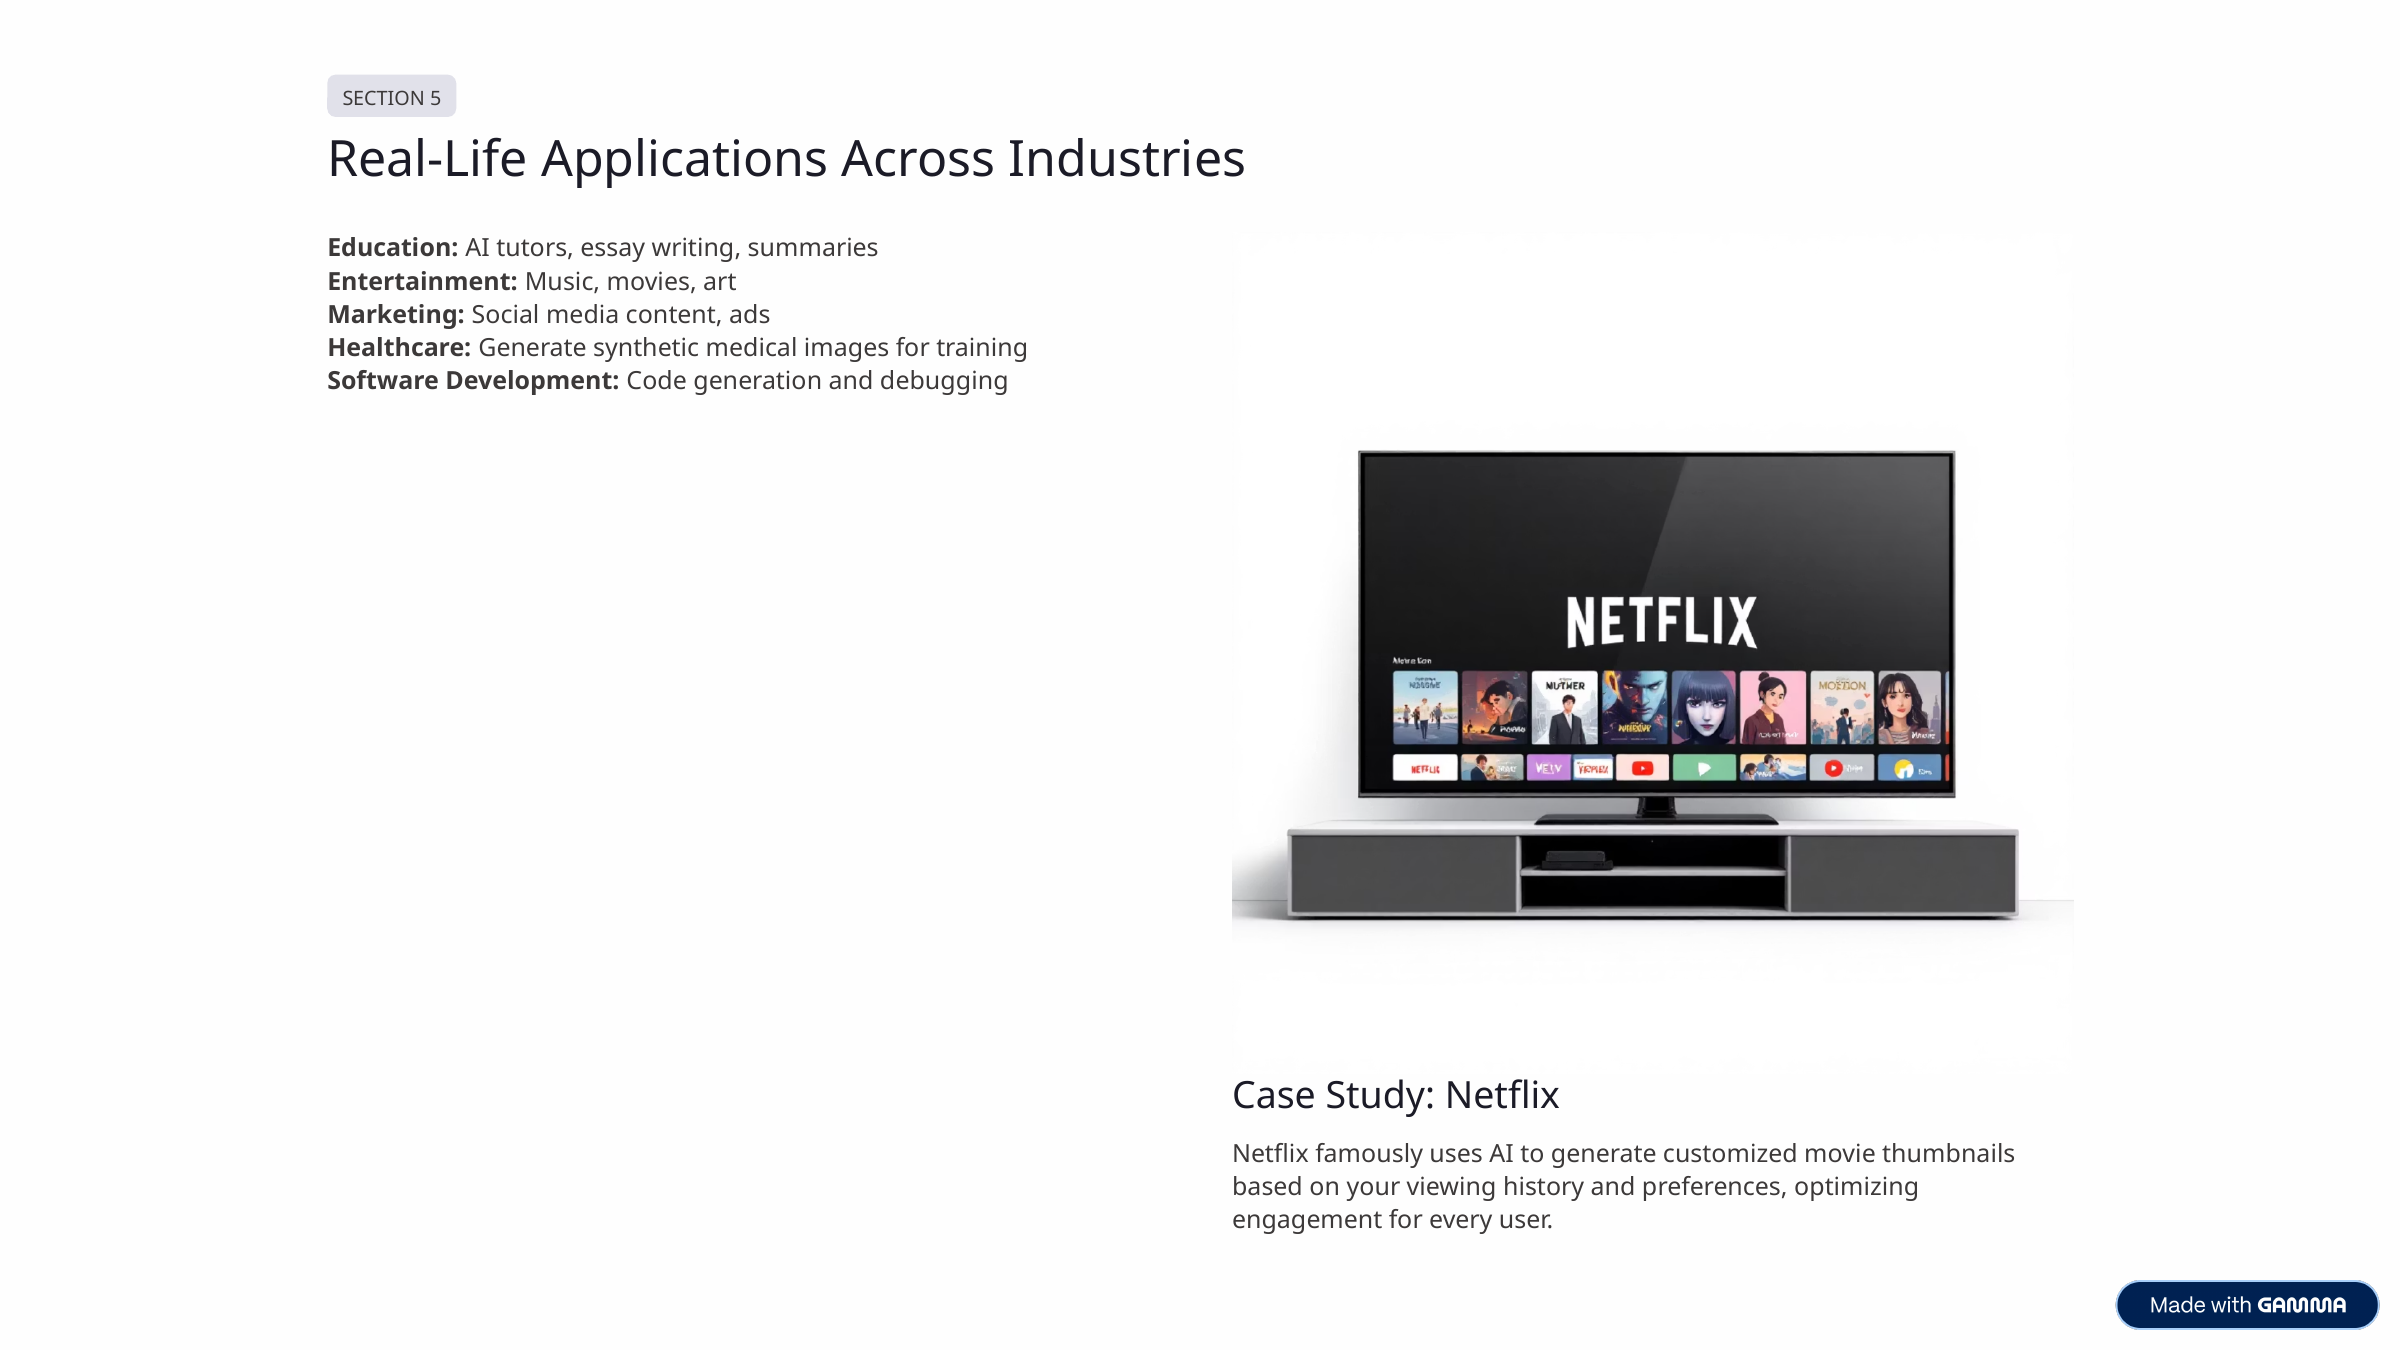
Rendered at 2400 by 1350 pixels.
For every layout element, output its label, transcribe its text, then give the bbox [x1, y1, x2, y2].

picture [1231, 232, 2074, 1074]
text_box Netflix famously uses AI to generate customized movie thumbnails based on your viewing history and preferences, optimizing engagement for every user. [1232, 1133, 2074, 1236]
text_box Real-Life Applications Across Industries [327, 123, 1247, 188]
text_box Education: AI tutors, essay writing, summaries Entertainment: Music, movies, art Marketing: Social media content, ads Healthcare: Generate synthetic medical images for training Software Development: Code generation and debugging [327, 228, 1169, 399]
text_box Case Study: Netflix [1232, 1074, 1612, 1117]
text_box [327, 74, 457, 117]
text_box SECTION 5 [342, 82, 442, 110]
picture [2106, 1271, 2389, 1339]
